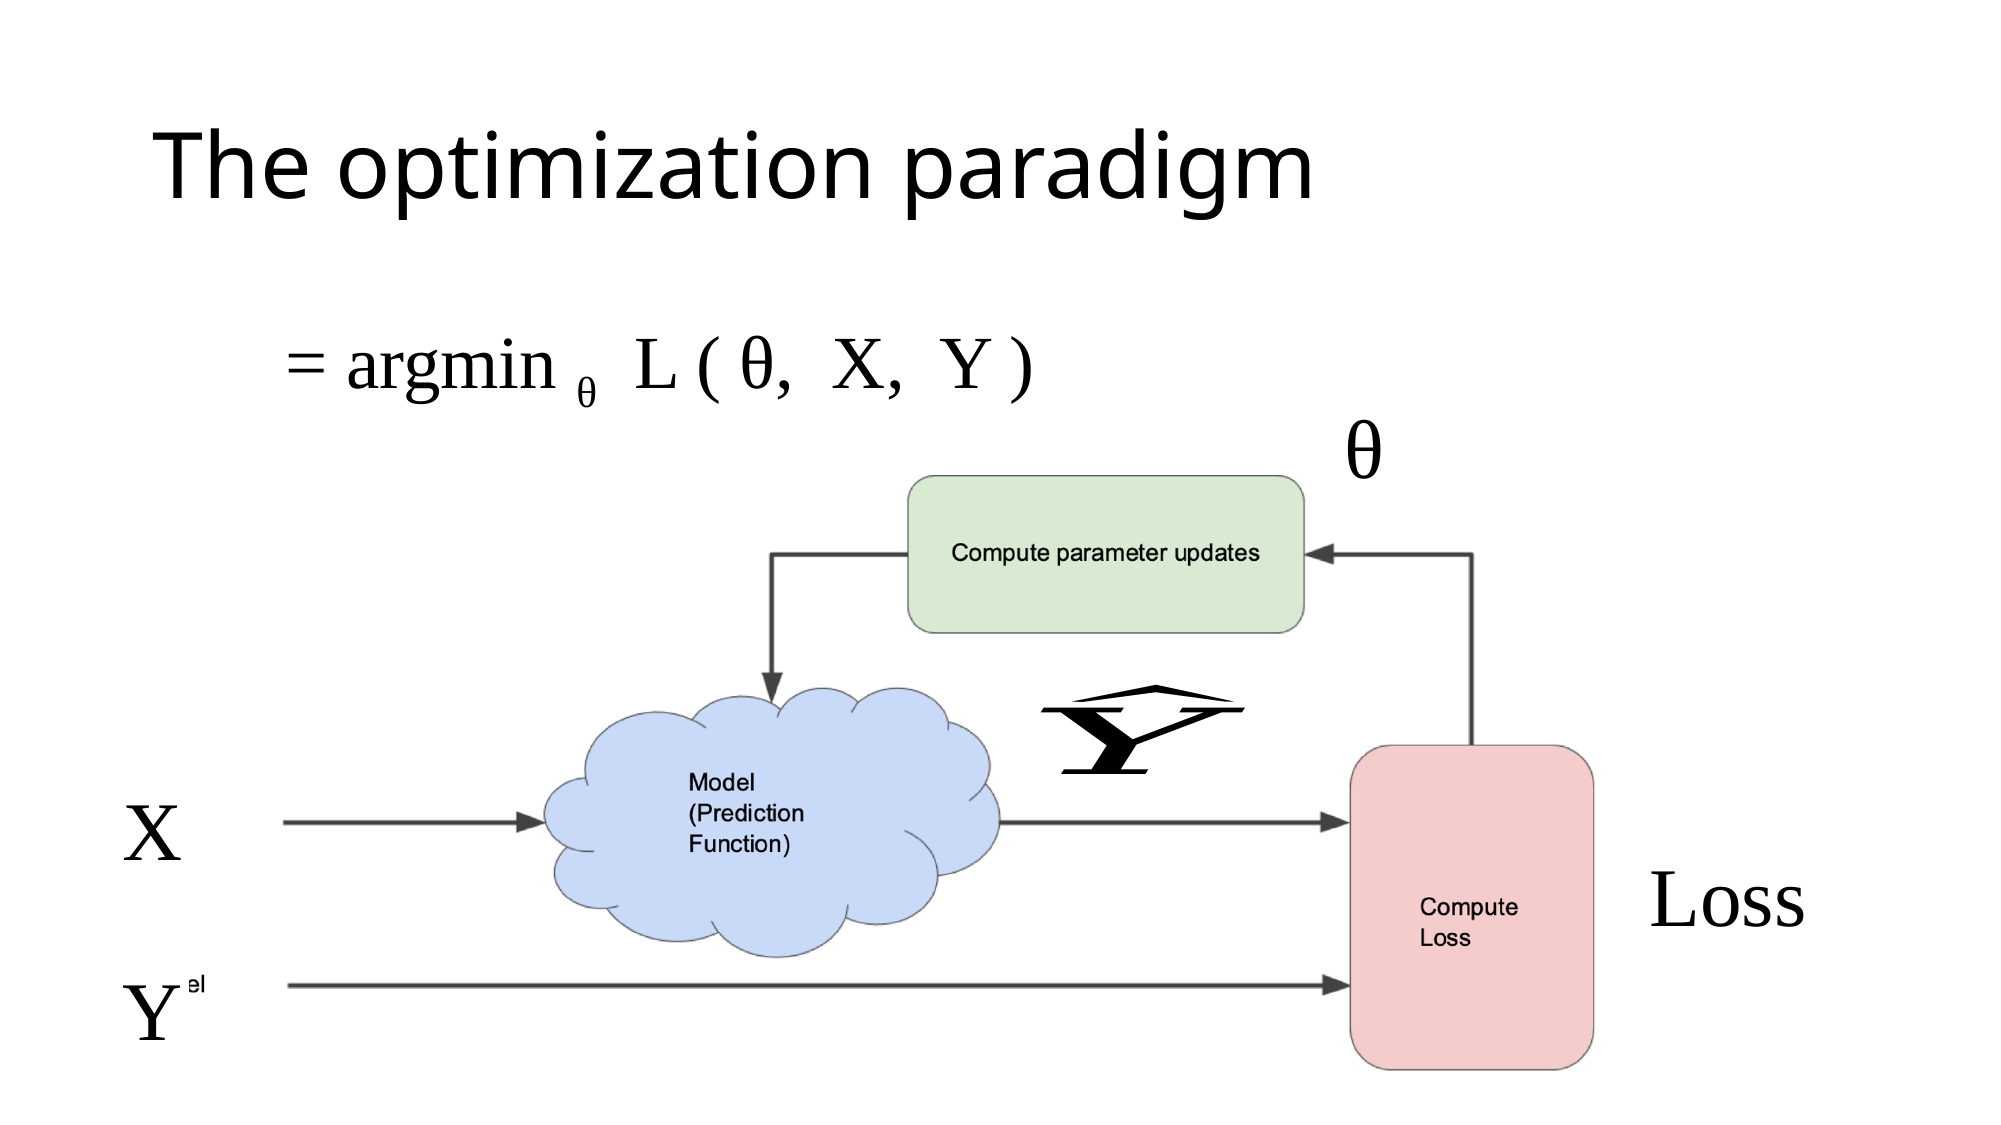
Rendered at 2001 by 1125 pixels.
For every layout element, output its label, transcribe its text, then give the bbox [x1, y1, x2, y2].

text_box θ [1329, 387, 1387, 475]
picture [41, 475, 1660, 1125]
text_box Loss [1660, 835, 1907, 950]
title The optimization paradigm [137, 59, 1863, 278]
